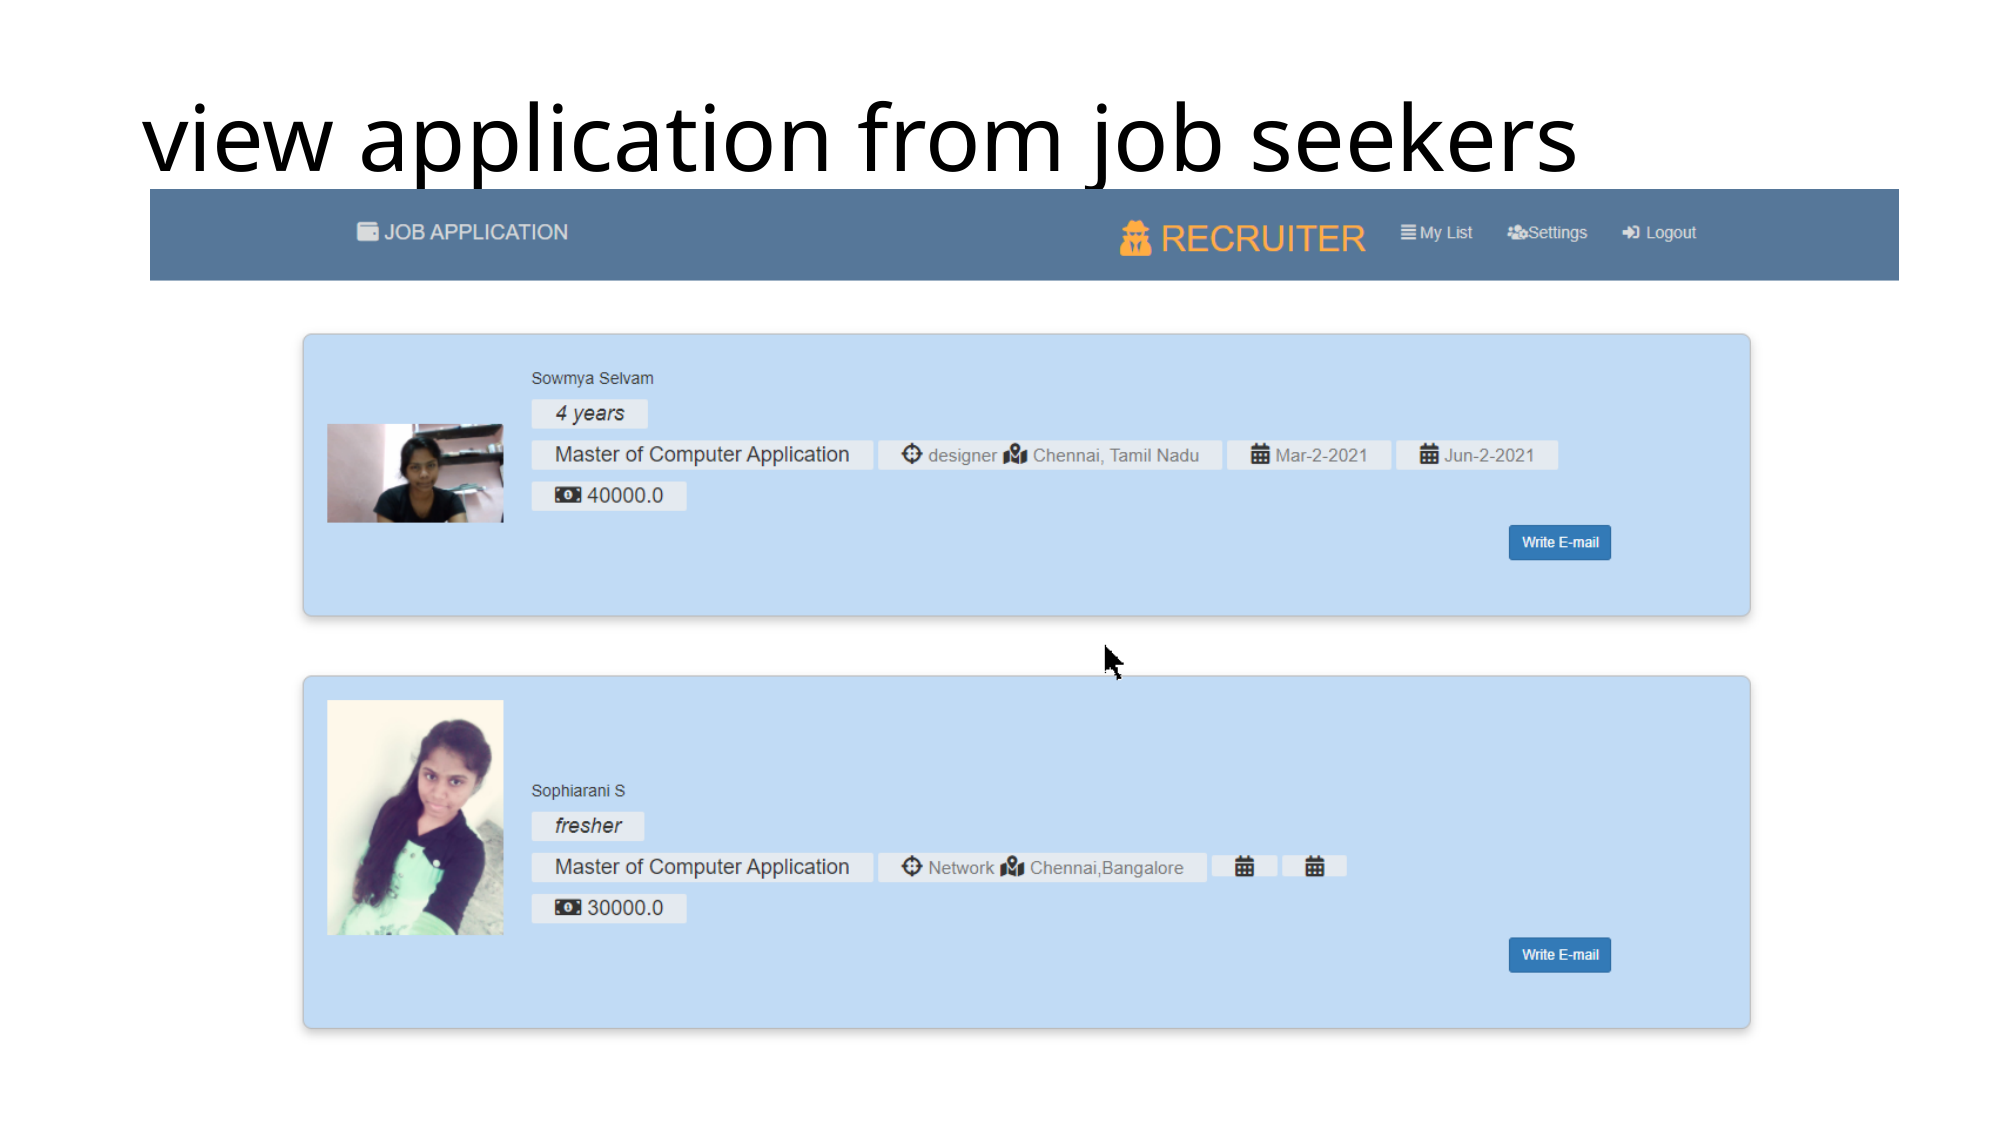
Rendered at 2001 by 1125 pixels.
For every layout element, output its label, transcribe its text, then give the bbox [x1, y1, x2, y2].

title view application from job seekers [127, 33, 1853, 251]
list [150, 189, 1899, 1075]
